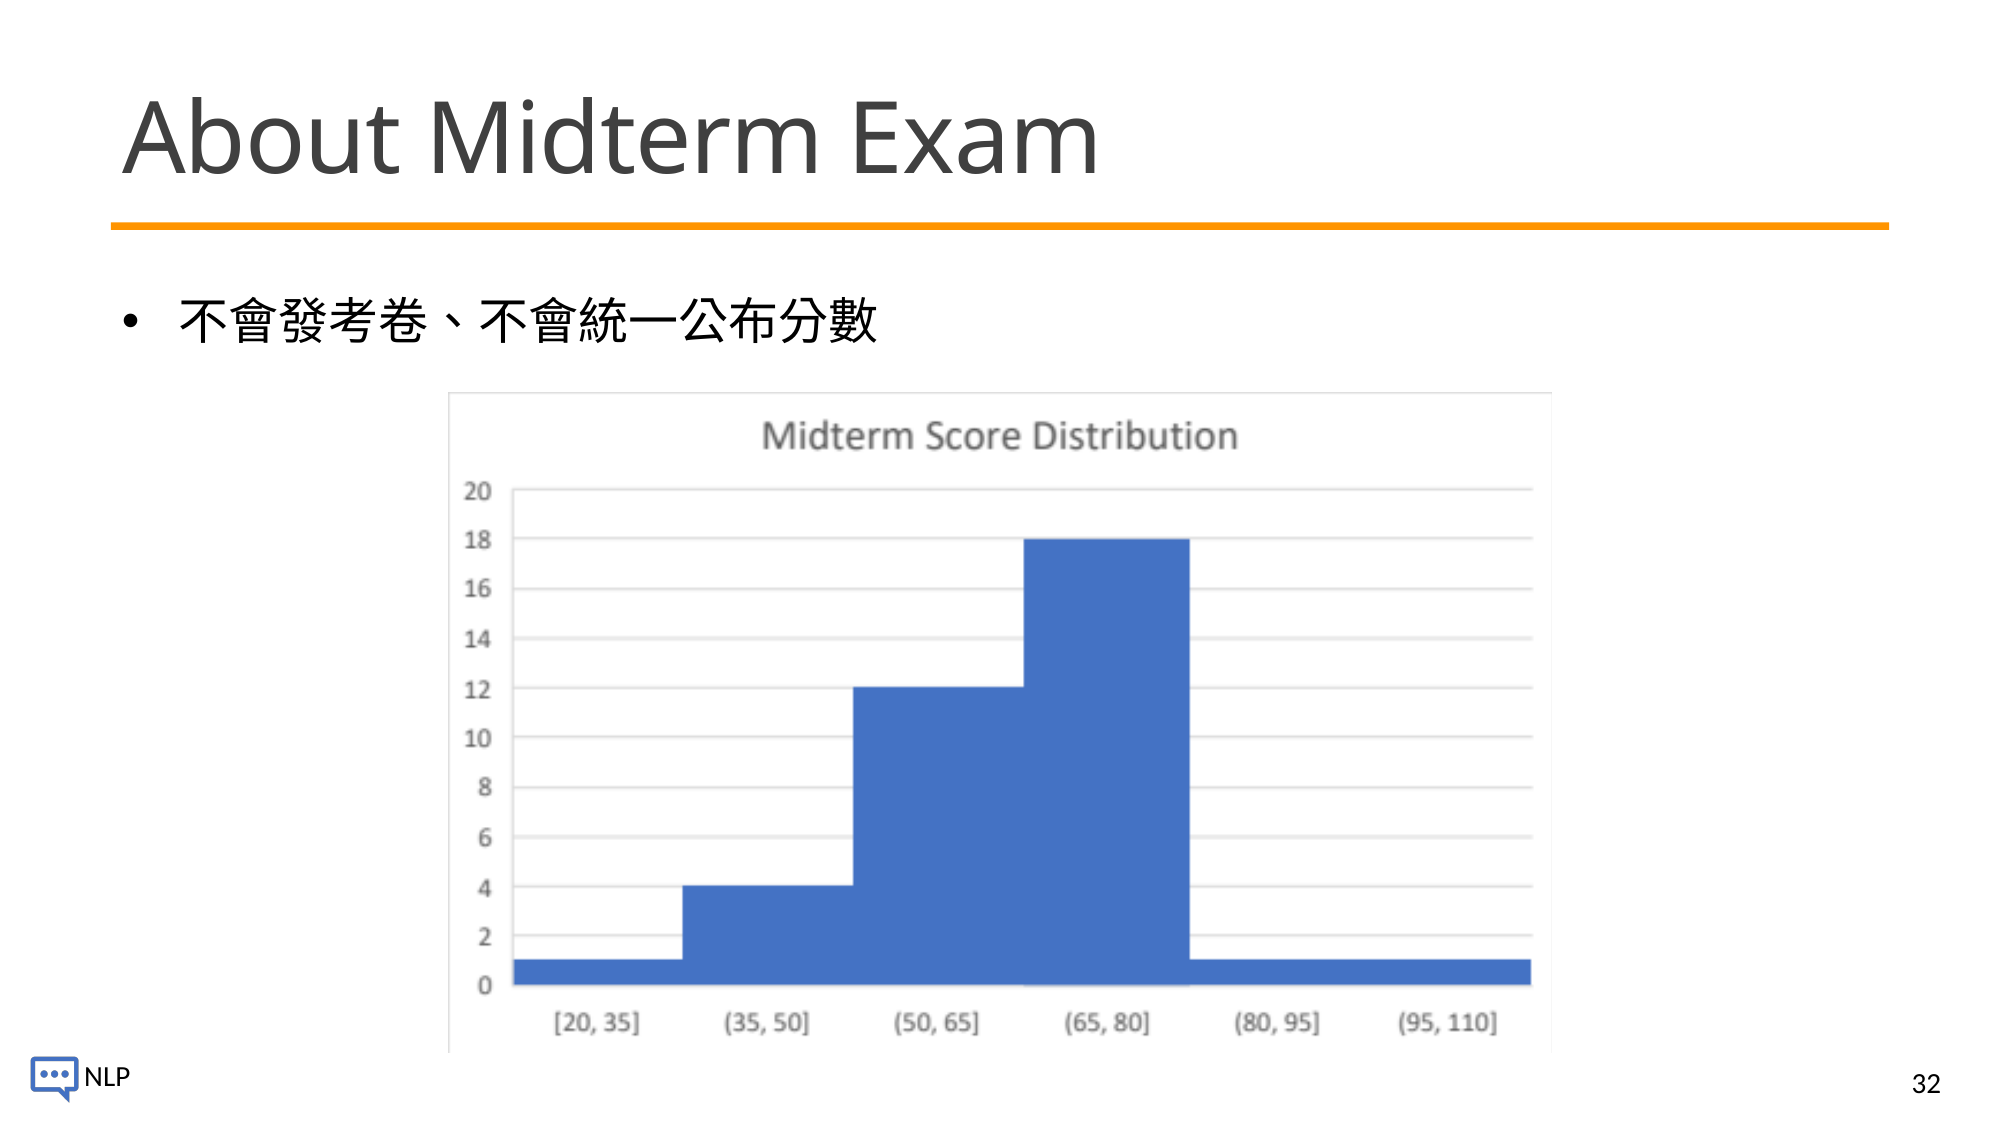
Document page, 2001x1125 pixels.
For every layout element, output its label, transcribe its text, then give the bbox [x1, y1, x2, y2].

text_box 不會發考卷、不會統一公布分數 [107, 252, 1883, 358]
title About Midterm Exam [107, 58, 1899, 228]
picture [447, 391, 1553, 1053]
slide_number 32 [1740, 1052, 1957, 1113]
picture [23, 1047, 86, 1110]
